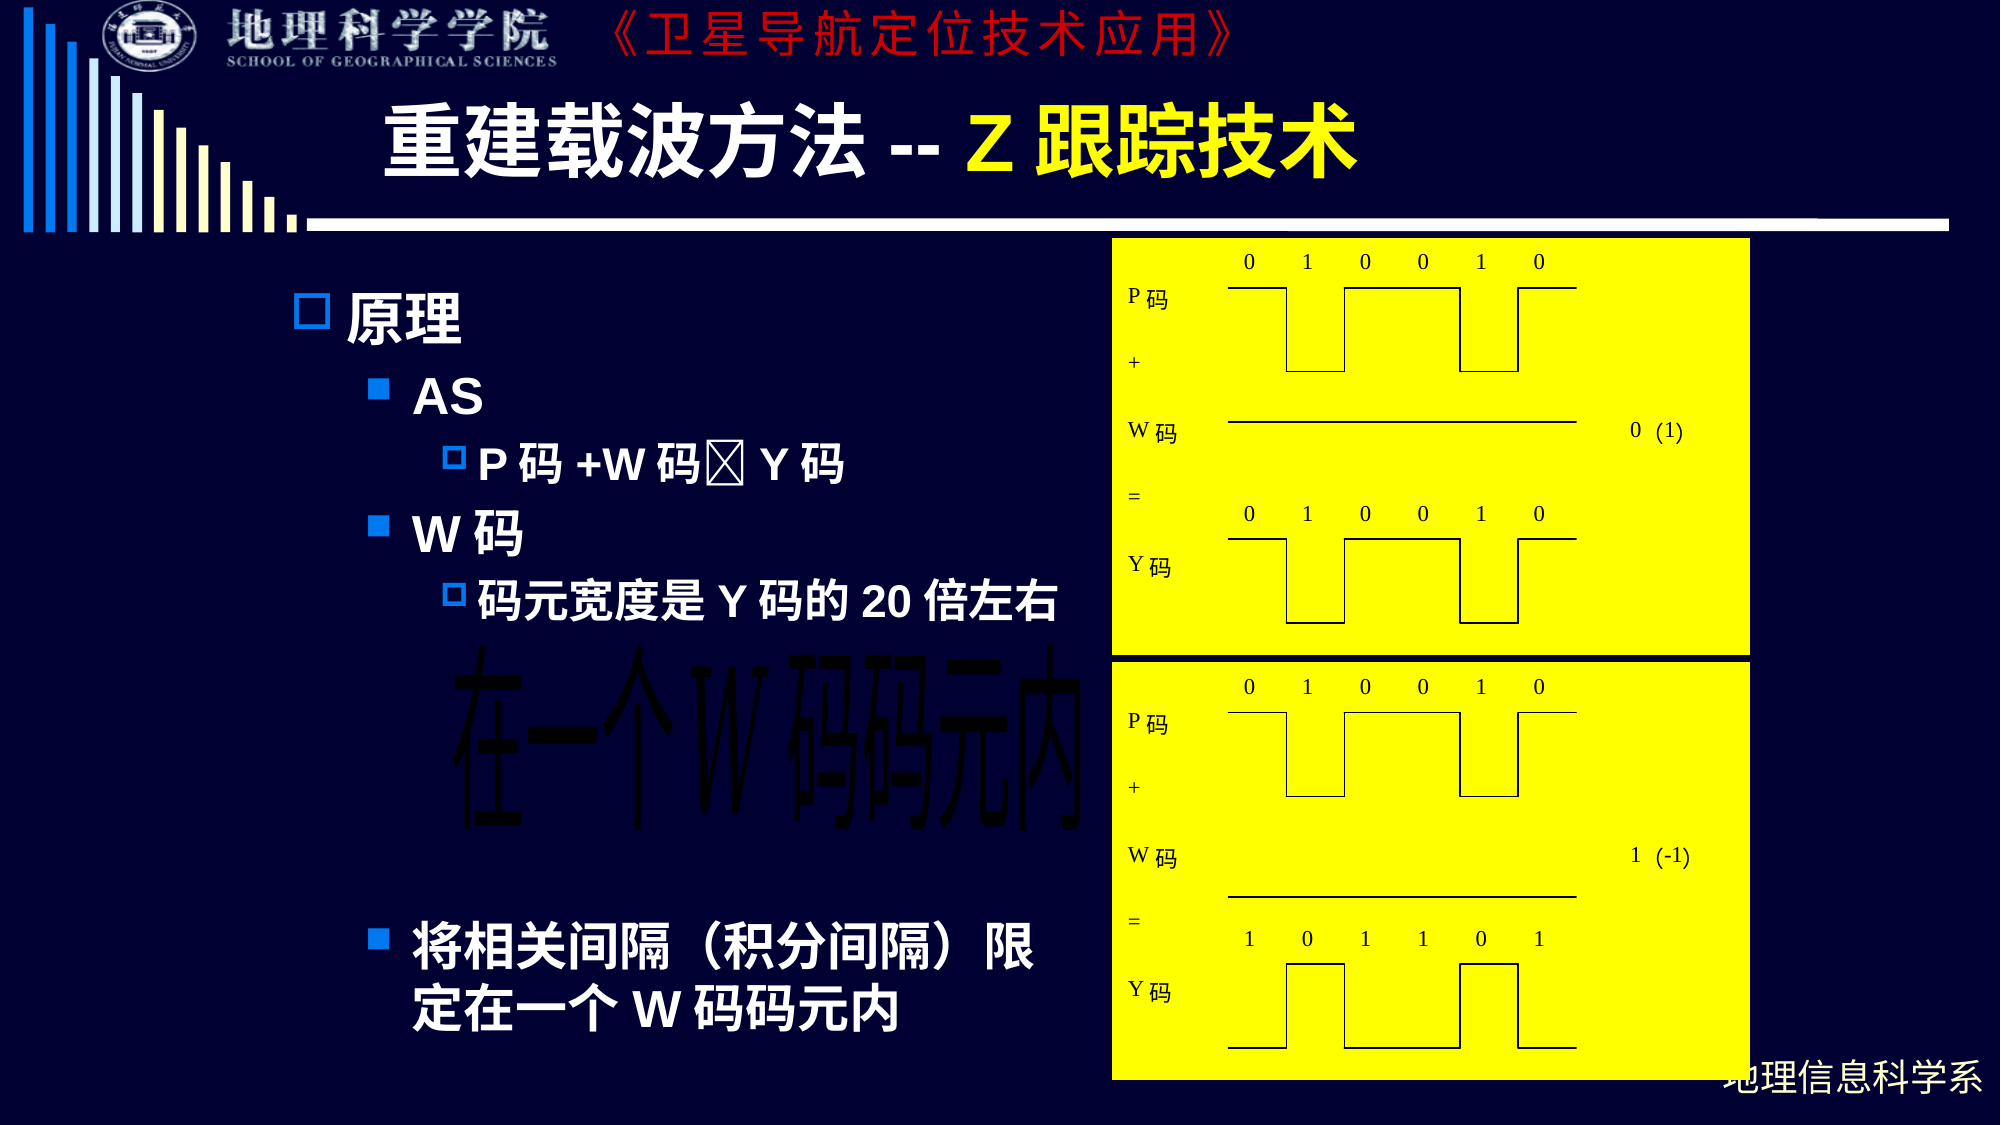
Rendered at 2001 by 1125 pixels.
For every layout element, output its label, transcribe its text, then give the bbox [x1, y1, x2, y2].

list 原理 AS P码+W码Y码 W码 码元宽度是Y码的20倍左右 将相关间隔（积分间隔）限定在一个W码码元内 [275, 275, 1100, 1050]
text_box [1112, 662, 1751, 1081]
title 重建载波方法-- Z跟踪技术 [366, 69, 1900, 209]
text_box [1112, 237, 1751, 656]
